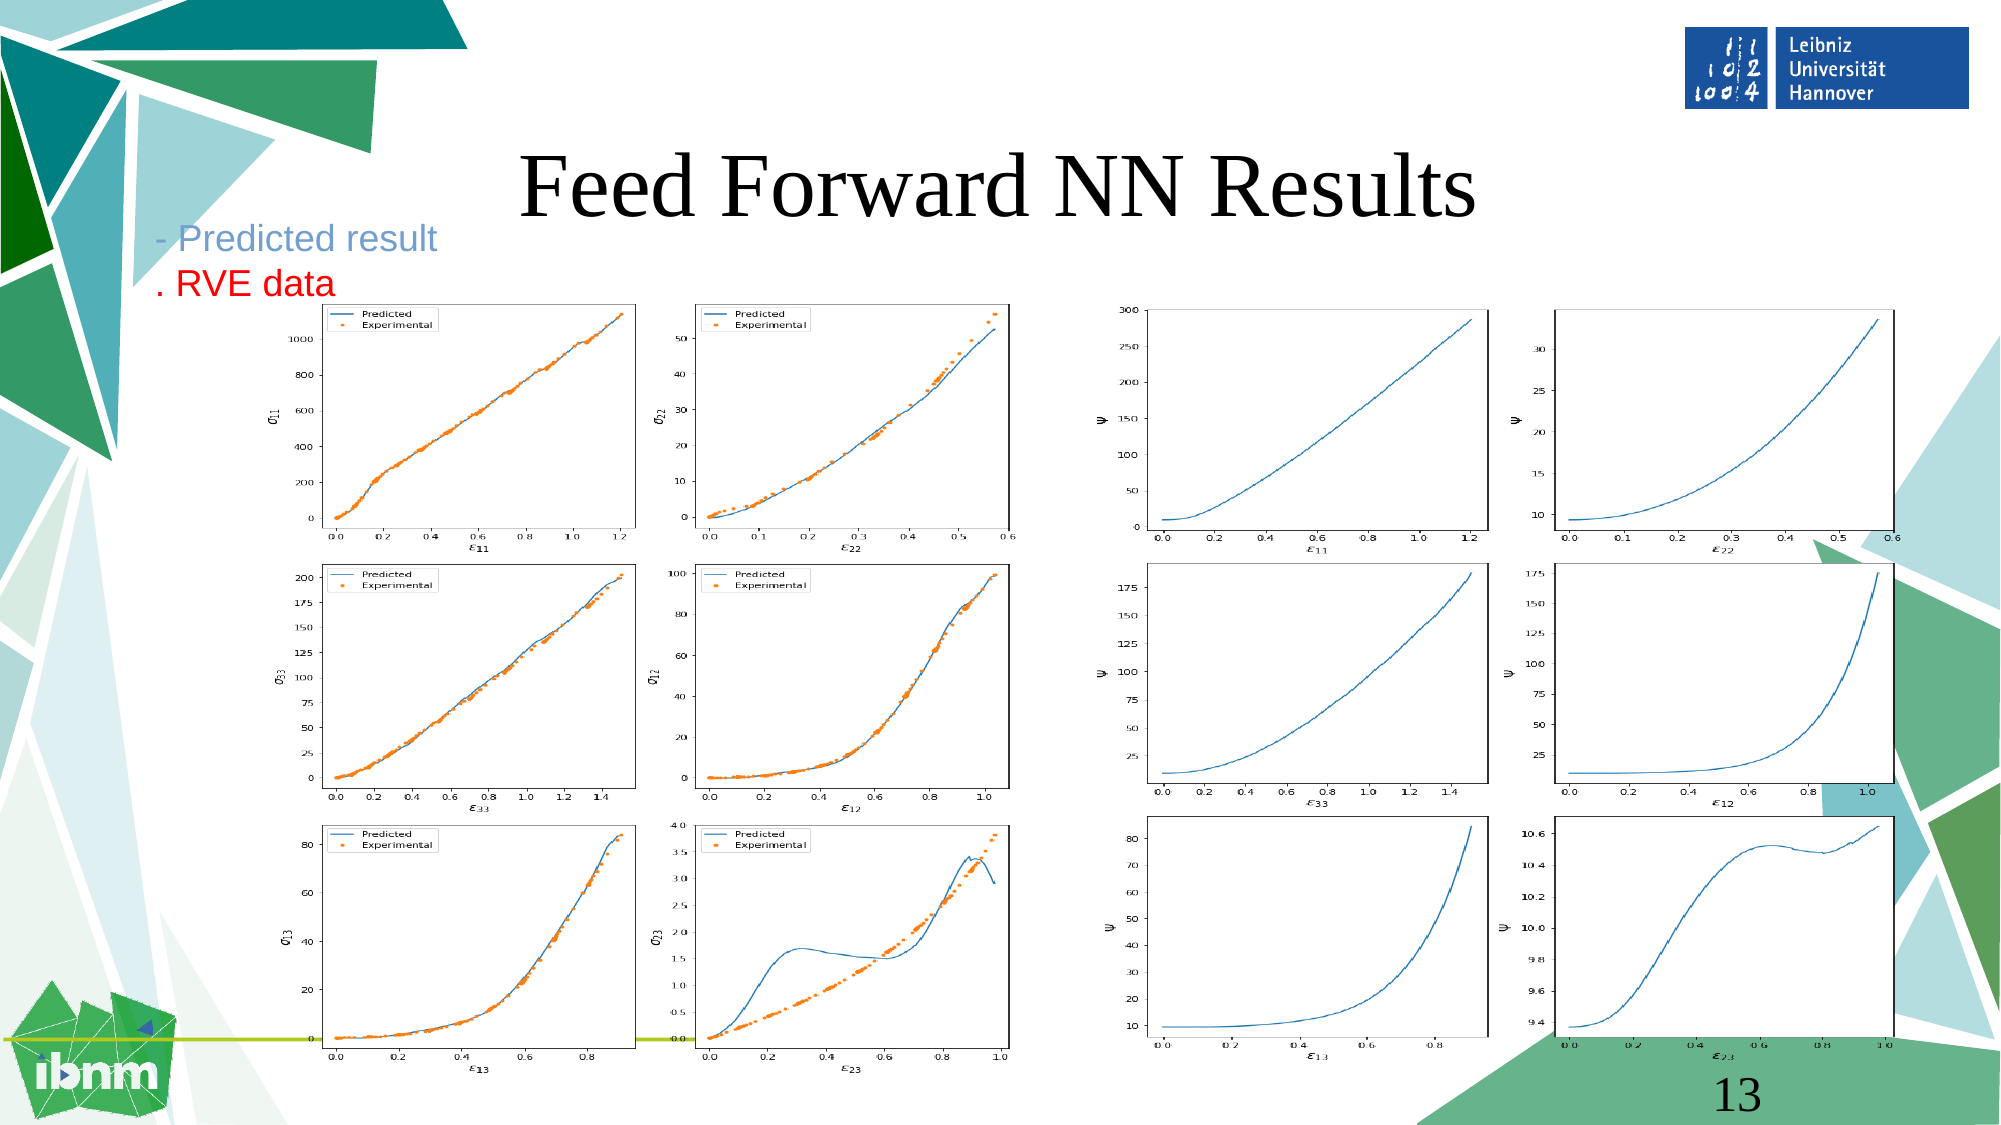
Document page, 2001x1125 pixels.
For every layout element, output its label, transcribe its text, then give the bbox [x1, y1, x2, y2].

text_box - Predicted result . RVE data [140, 206, 532, 348]
picture [130, 1042, 177, 1120]
picture [260, 299, 1024, 1079]
picture [1089, 302, 1910, 1067]
text_box Feed Forward NN Results [99, 86, 1900, 274]
picture [109, 979, 177, 1037]
picture [1685, 27, 1969, 109]
